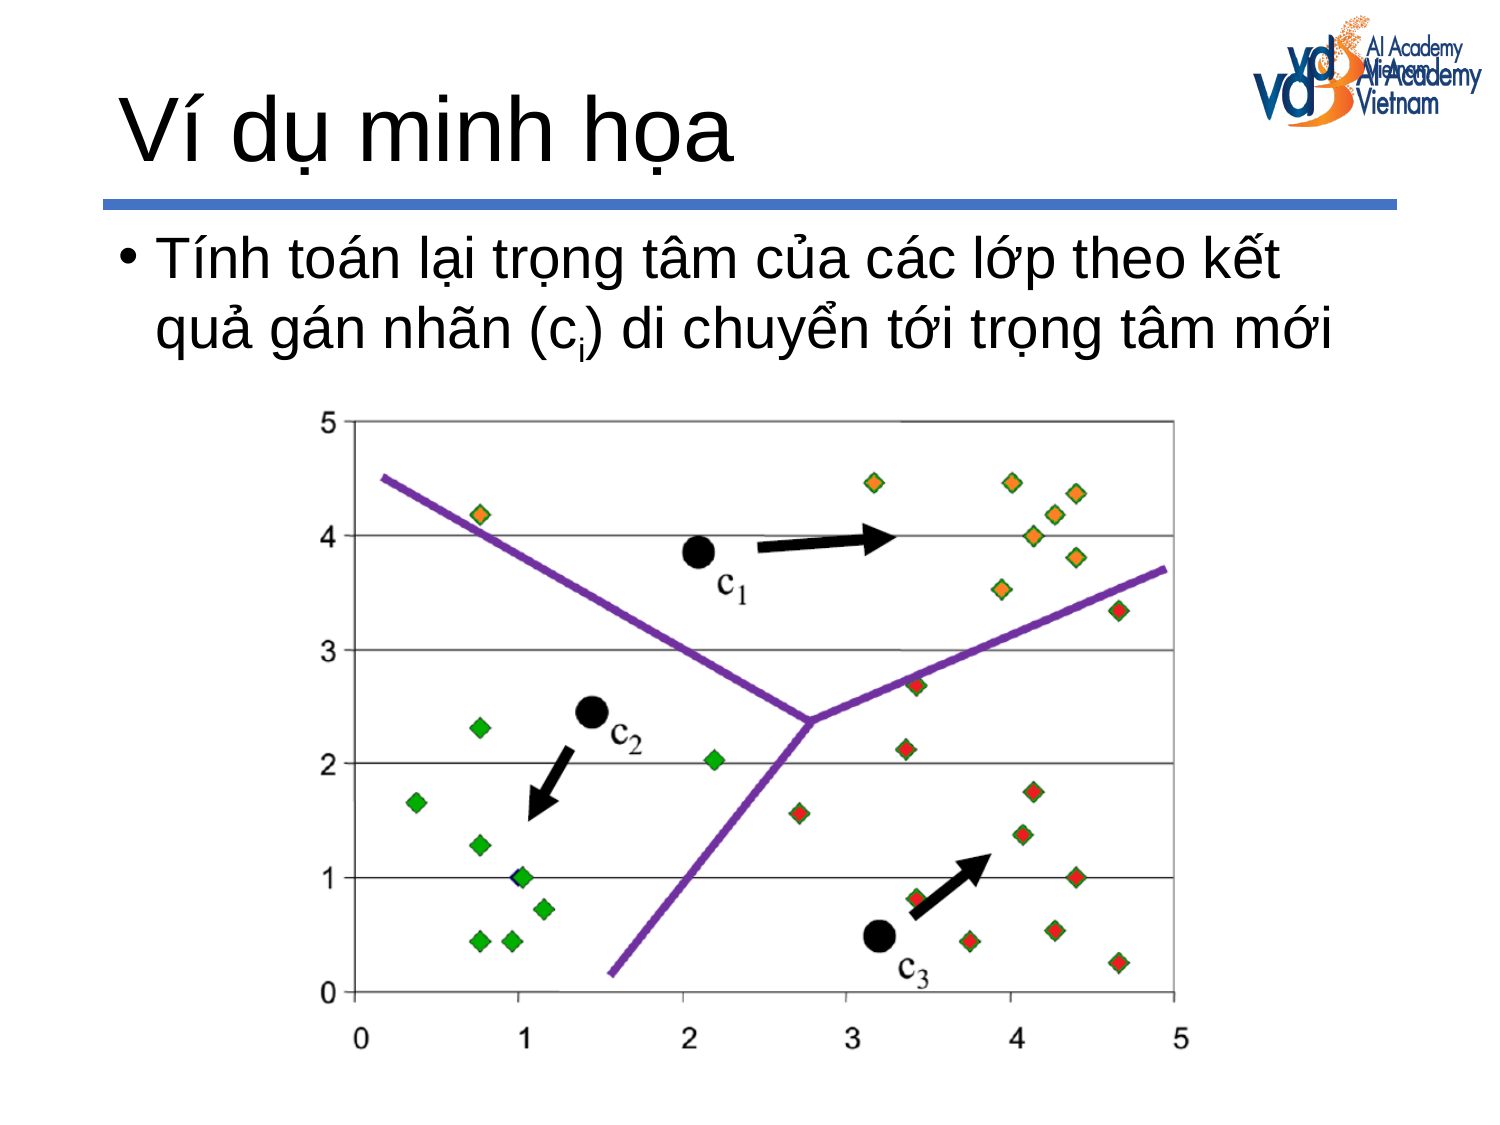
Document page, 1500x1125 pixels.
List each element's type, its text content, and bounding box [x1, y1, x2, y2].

list Tính toán lại trọng tâm của các lớp theo kết quả gán nhãn (ci) di chuyển tới trọng tâm mới [103, 212, 1397, 1025]
picture [1253, 15, 1482, 127]
picture [299, 397, 1213, 1063]
title Ví dụ minh họa [103, 59, 1397, 204]
